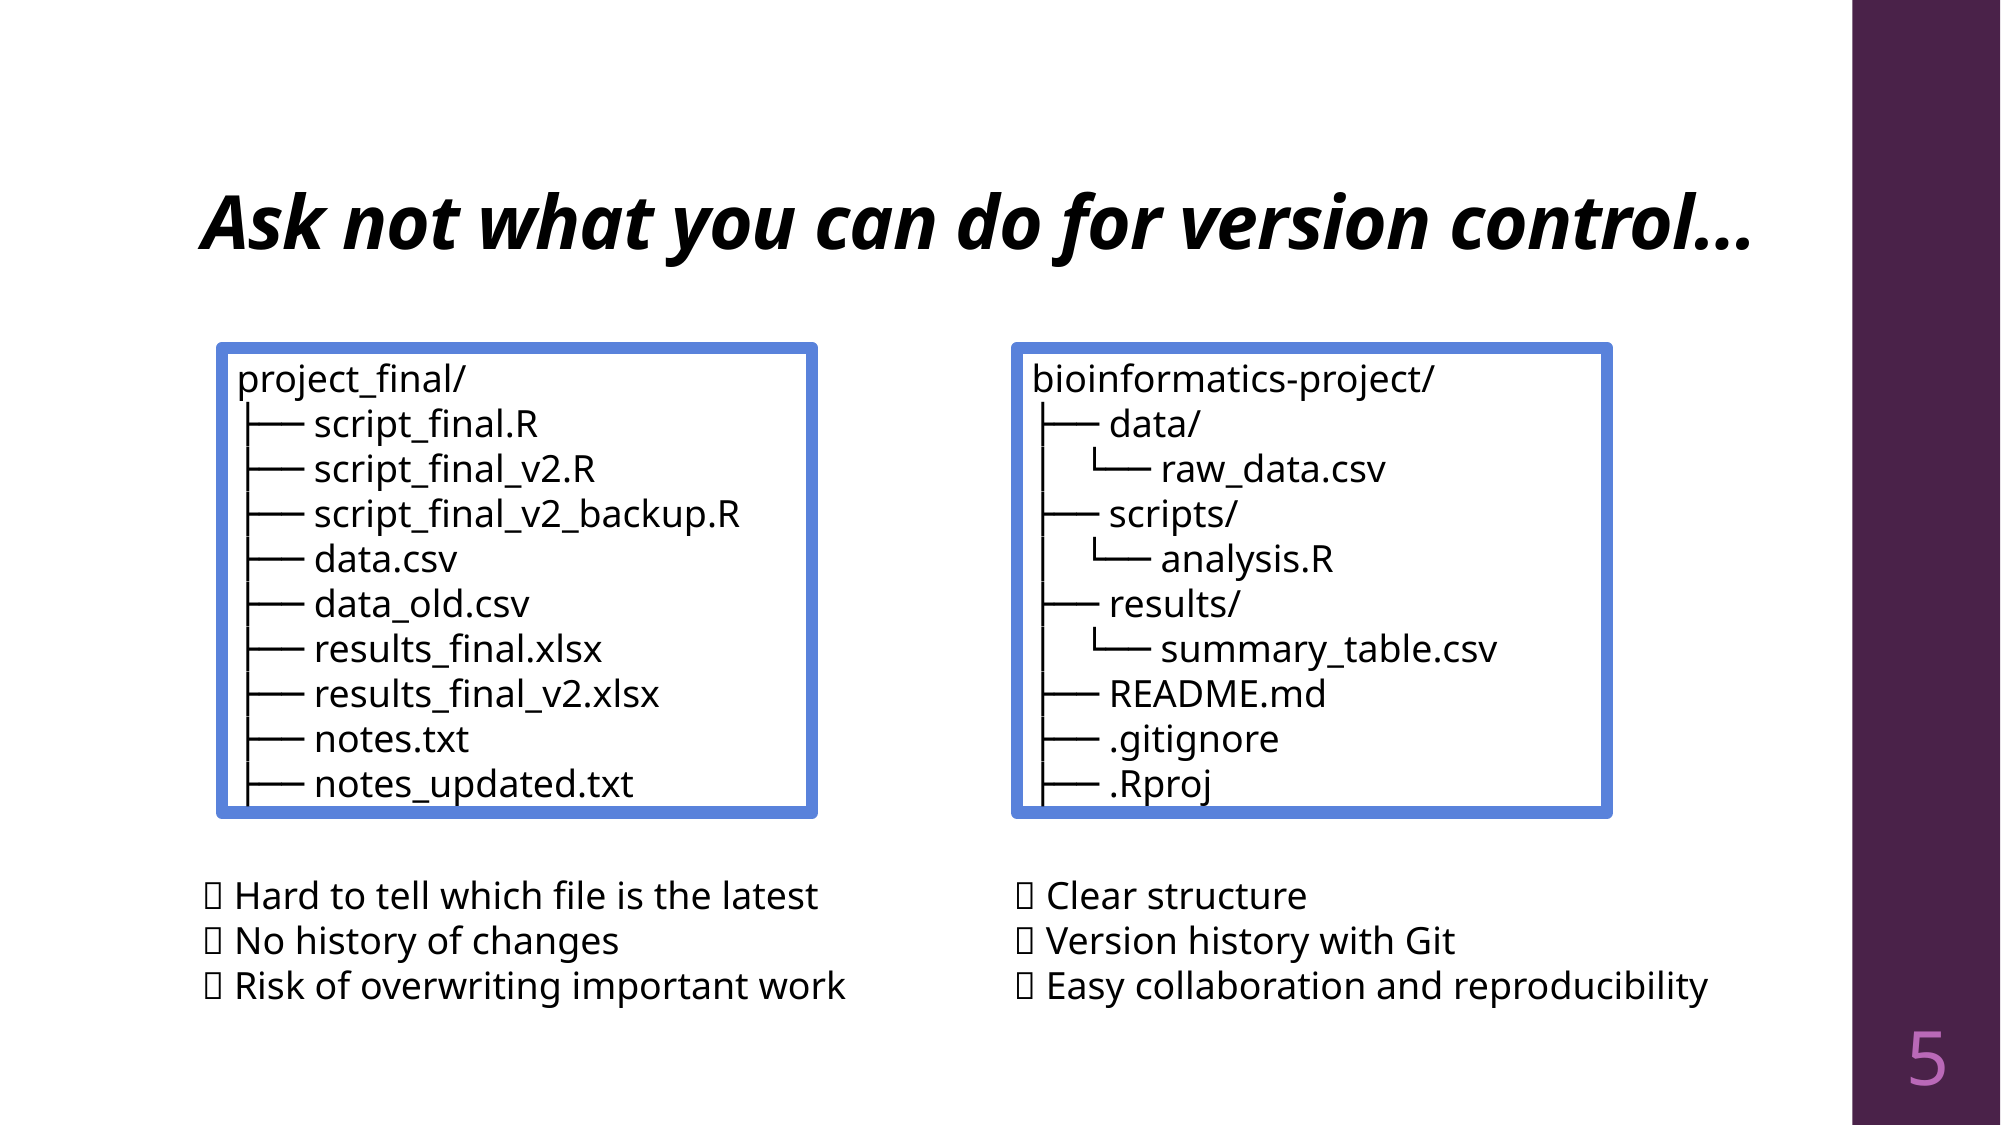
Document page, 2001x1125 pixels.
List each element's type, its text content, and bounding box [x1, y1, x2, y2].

text_box ✅ Clear structure ✅ Version history with Git ✅ Easy collaboration and reproducibility [998, 865, 1780, 1015]
text_box project_final/ ├── script_final.R ├── script_final_v2.R ├── script_final_v2_backup.R ├── data.csv ├── data_old.csv ├── results_final.xlsx ├── results_final_v2.xlsx ├── notes.txt ├── notes_updated.txt [221, 348, 812, 813]
text_box bioinformatics-project/ ├── data/ │ └── raw_data.csv ├── scripts/ │ └── analysis.R ├── results/ │ └── summary_table.csv ├── README.md ├── .gitignore ├── .Rproj [1016, 348, 1607, 813]
slide_number 5 [1852, 1012, 2000, 1110]
title Ask not what you can do for version control… [187, 142, 1777, 273]
text_box ❌ Hard to tell which file is the latest ❌ No history of changes ❌ Risk of overwriting important work [187, 865, 904, 1015]
